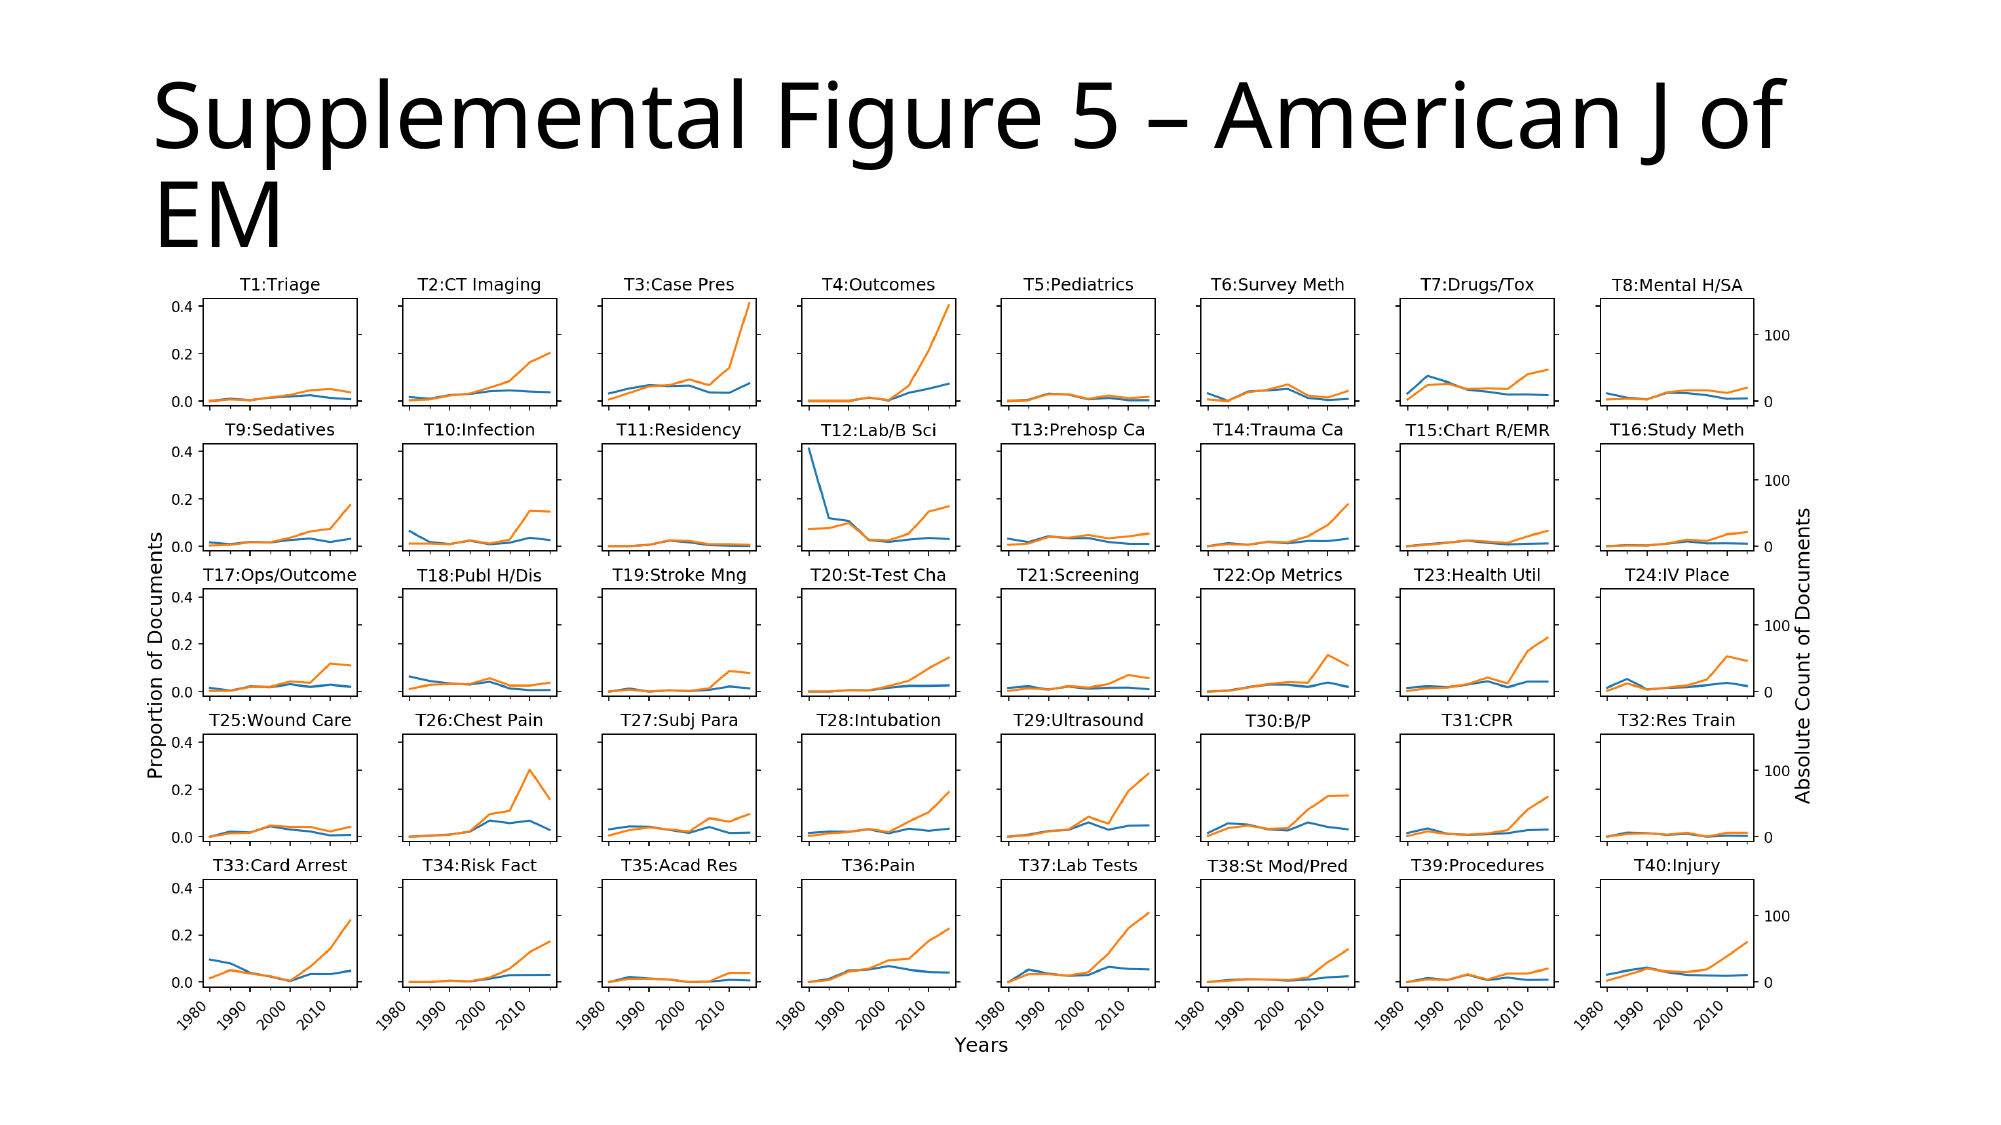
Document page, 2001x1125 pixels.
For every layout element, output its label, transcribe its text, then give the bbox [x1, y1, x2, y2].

title Supplemental Figure 5 – American J of EM [137, 59, 1863, 278]
picture [137, 267, 1824, 1065]
